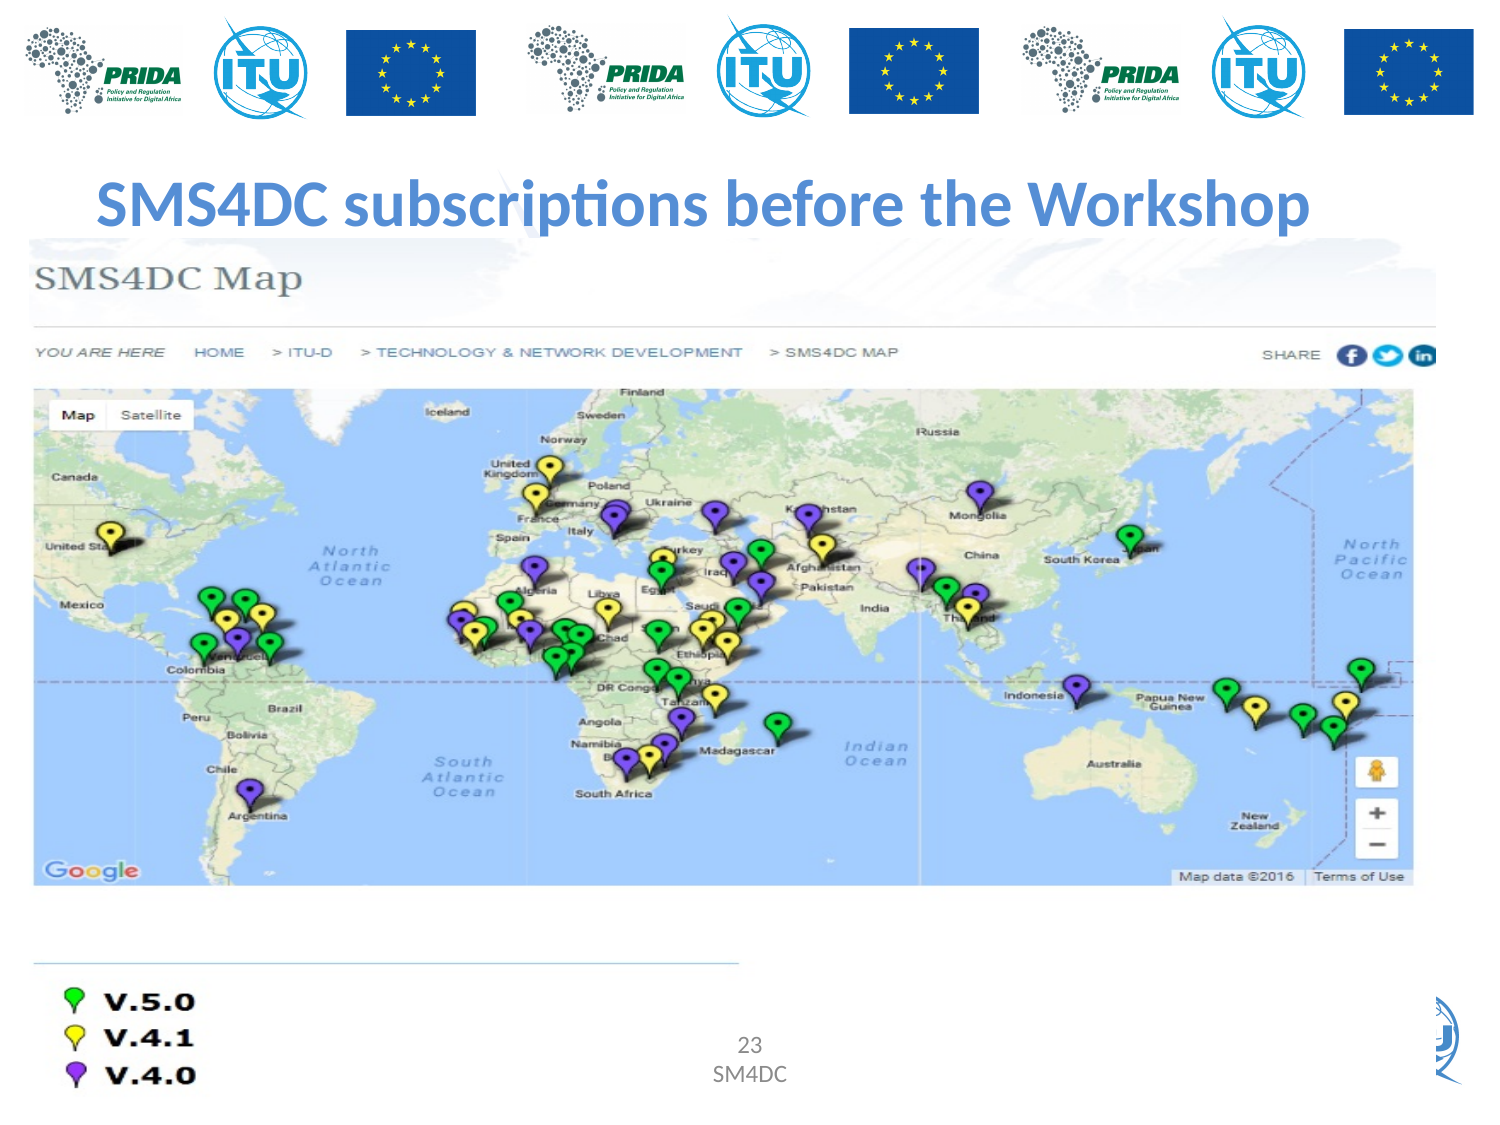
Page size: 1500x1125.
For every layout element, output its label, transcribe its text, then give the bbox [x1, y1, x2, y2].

picture [0, 0, 1500, 1125]
title SMS4DC subscriptions before the Workshop [29, 142, 1380, 238]
